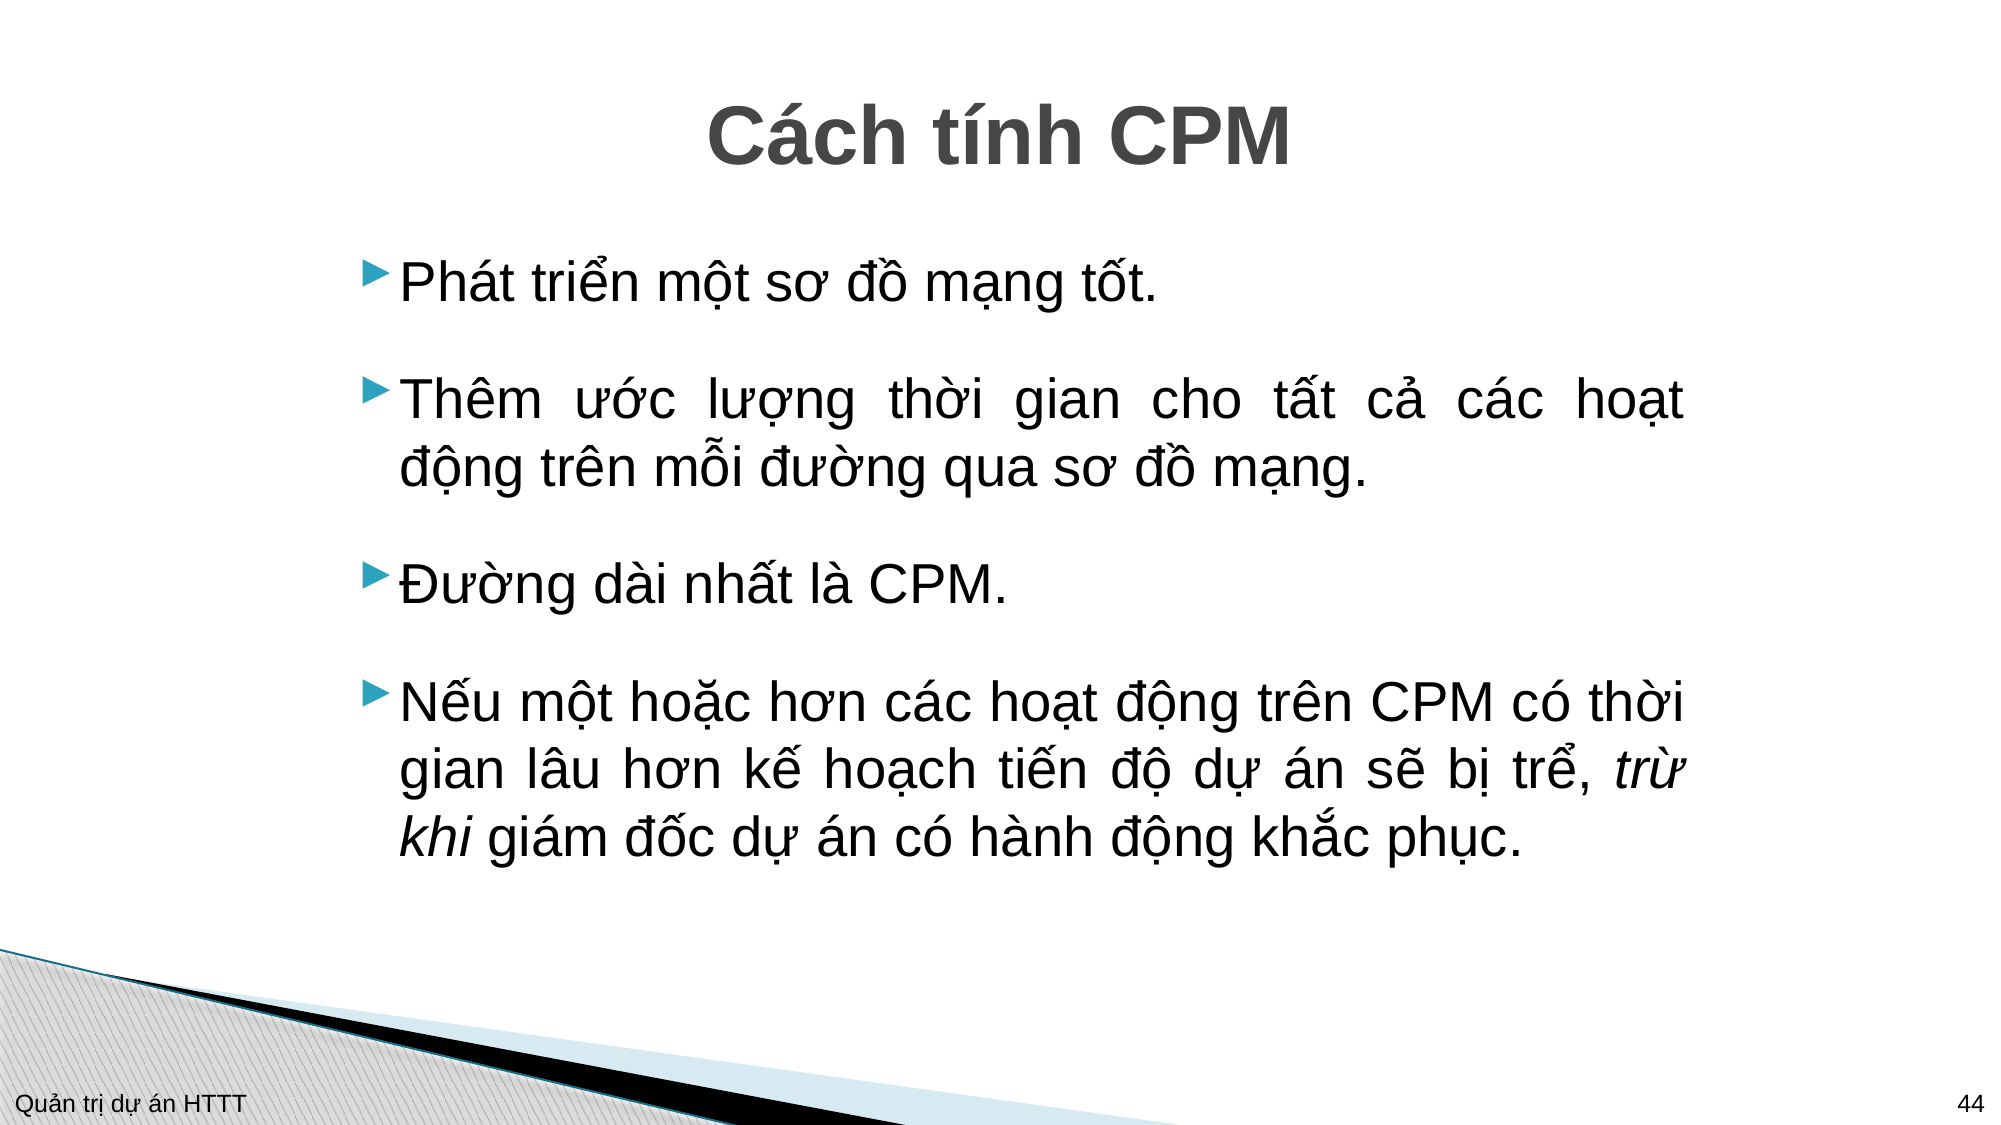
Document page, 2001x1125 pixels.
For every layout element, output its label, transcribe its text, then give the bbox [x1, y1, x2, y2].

list Phát triển một sơ đồ mạng tốt. Thêm ước lượng thời gian cho tất cả các hoạt động trên mỗi đường qua sơ đồ mạng. Đường dài nhất là CPM. Nếu một hoặc hơn các hoạt động trên CPM có thời gian lâu hơn kế hoạch tiến độ dự án sẽ bị trể, trừ khi giám đốc dự án có hành động khắc phục. [324, 237, 1701, 981]
slide_number 44 [1878, 1065, 2000, 1125]
title Cách tính CPM [324, 37, 1675, 225]
